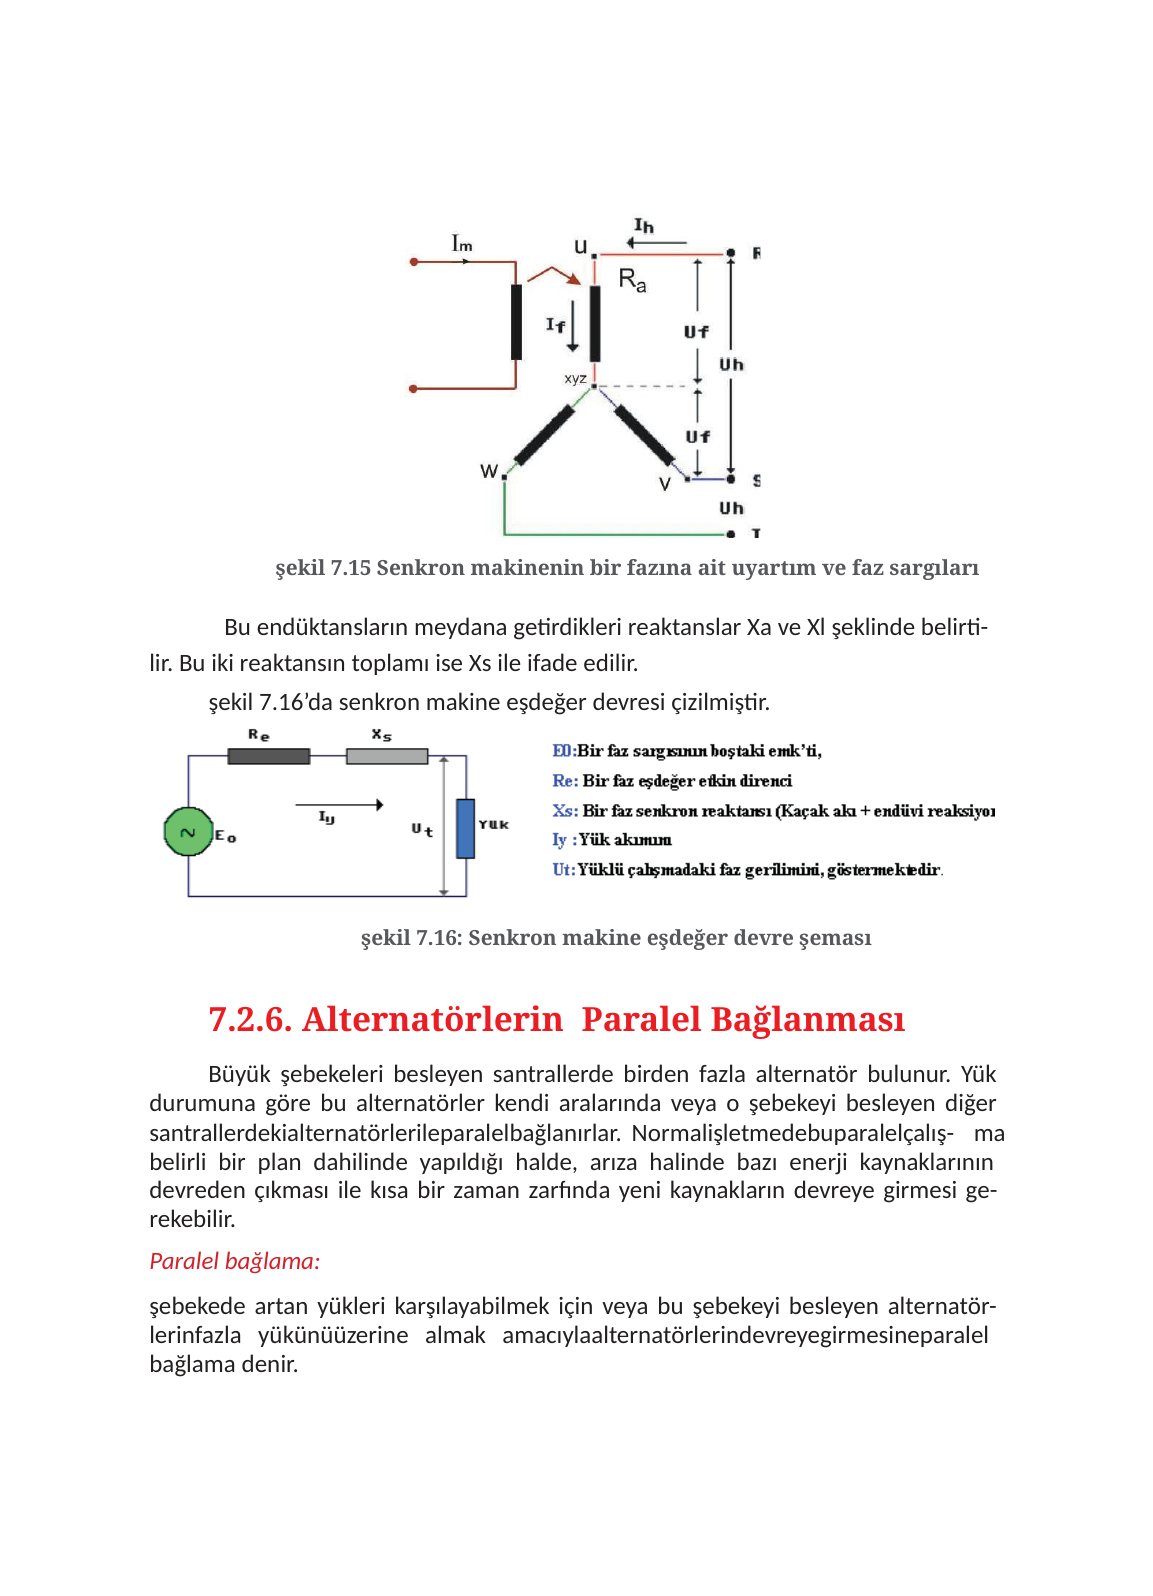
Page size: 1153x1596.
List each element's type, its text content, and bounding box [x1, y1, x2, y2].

text_box şekil 7.15 Senkron makinenin bir fazına ait uyartım ve faz sargıları Bu endüktansların meydana getirdikleri reaktanslar Xa ve Xl şeklinde belirti- lir. Bu iki reaktansın toplamı ise Xs ile ifade edilir. şekil 7.16’da senkron makine eşdeğer devresi çizilmiştir. [147, 554, 1006, 707]
text_box [393, 213, 761, 538]
text_box şekil 7.16: Senkron makine eşdeğer devre şeması 7.2.6. Alternatörlerin Paralel Bağlanması Büyük şebekeleri besleyen santrallerde birden fazla alternatör bulunur. Yük durumuna göre bu alternatörler kendi aralarında veya o şebekeyi besleyen diğer santrallerdekialternatörlerileparalelbağlanırlar. Normalişletmedebuparalelçalış- ma belirli bir plan dahilinde yapıldığı halde, arıza halinde bazı enerji kaynaklarının devreden çıkması ile kısa bir zaman zarfında yeni kaynakların devreye girmesi ge- rekebilir. Paralel bağlama: şebekede artan yükleri karşılayabilmek için veya bu şebekeyi besleyen alternatör- lerinfazla yükünüüzerine almak amacıylaalternatörlerindevreyegirmesineparalel bağlama denir. [147, 924, 1009, 1383]
text_box [155, 717, 995, 911]
